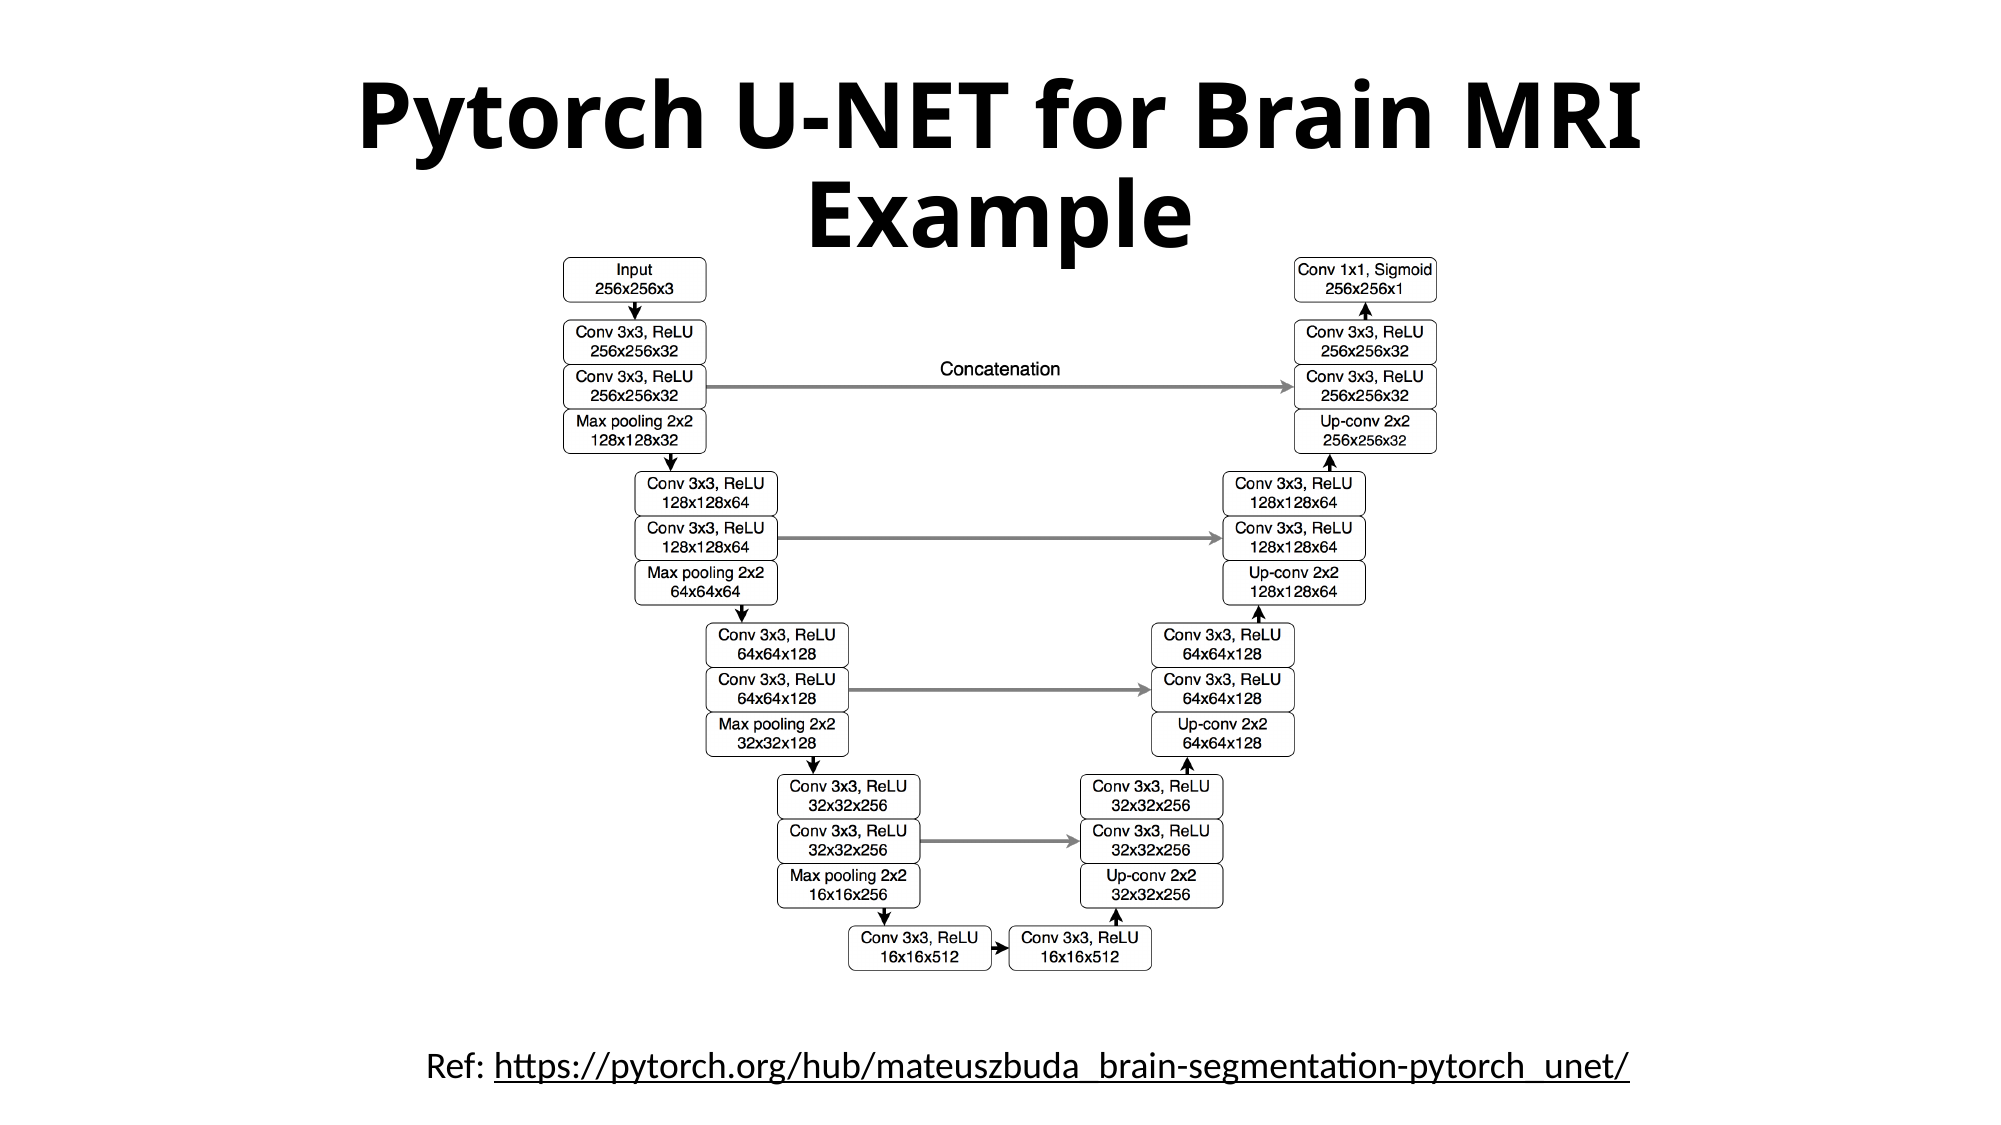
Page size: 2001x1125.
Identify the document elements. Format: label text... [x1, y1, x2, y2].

text_box Ref: https://pytorch.org/hub/mateuszbuda_brain-segmentation-pytorch_unet/ [411, 1033, 1691, 1093]
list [563, 257, 1437, 971]
title Pytorch U-NET for Brain MRI Example [137, 59, 1863, 278]
